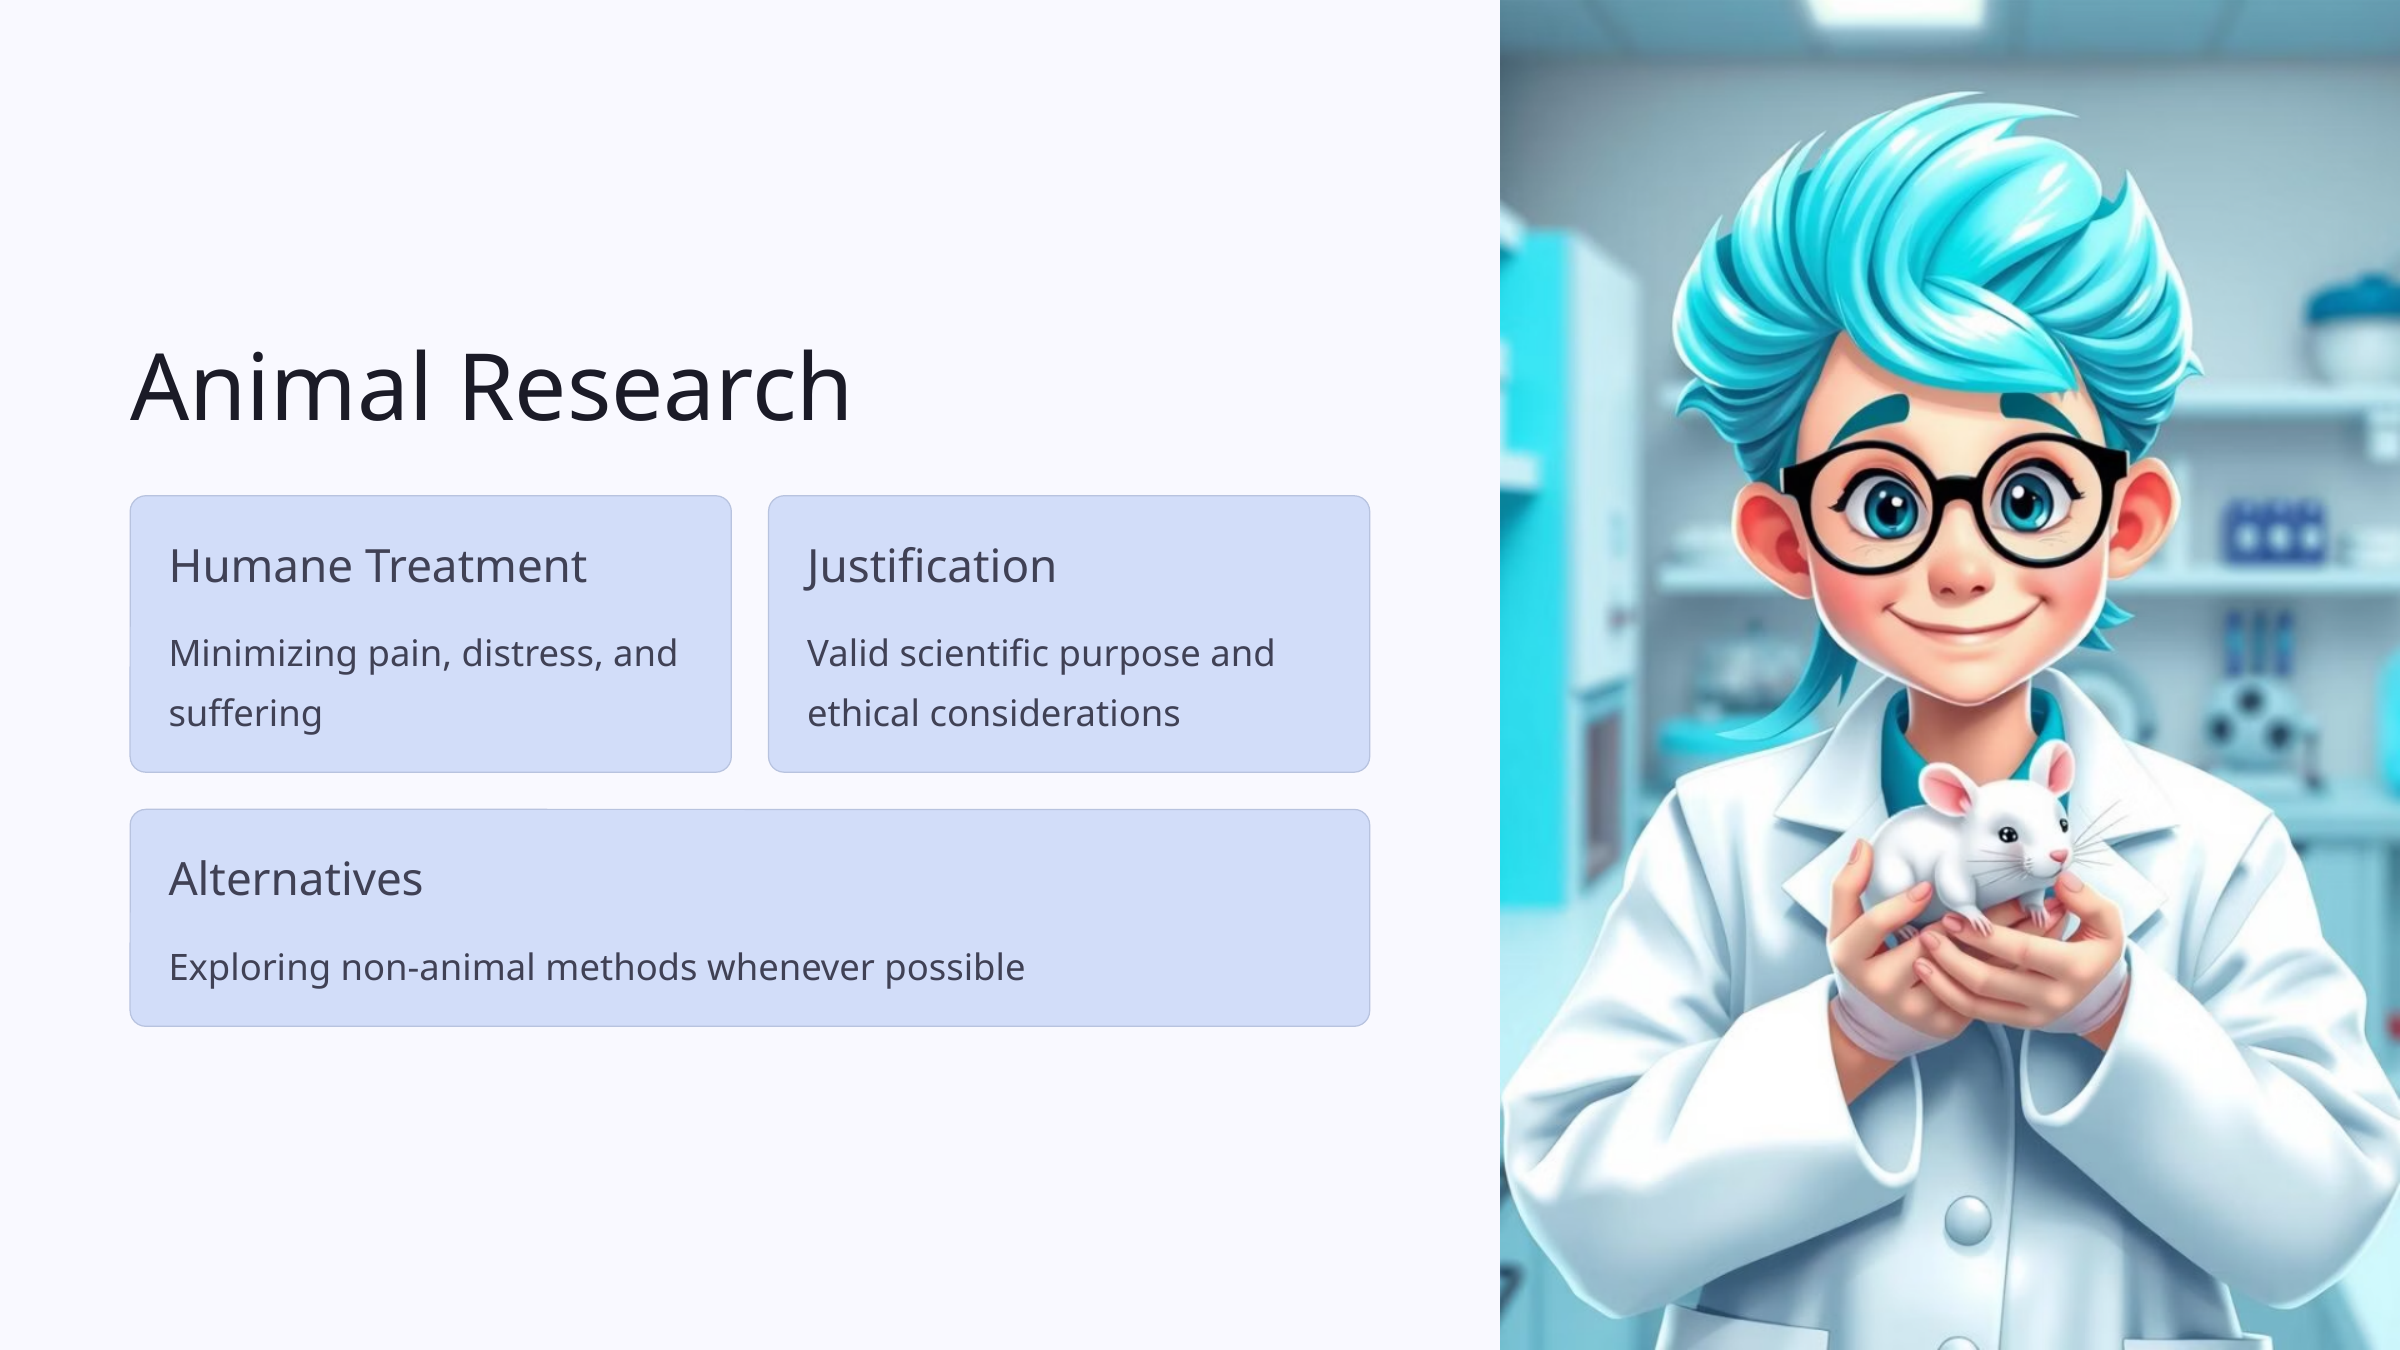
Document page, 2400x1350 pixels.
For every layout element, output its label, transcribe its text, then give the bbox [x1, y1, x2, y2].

text_box Minimizing pain, distress, and suffering [168, 614, 693, 734]
text_box [768, 495, 1370, 773]
text_box Humane Treatment [168, 534, 634, 593]
text_box Justification [806, 534, 1273, 593]
text_box Alternatives [168, 847, 634, 906]
picture [1499, 0, 2400, 1350]
text_box Valid scientific purpose and ethical considerations [806, 614, 1332, 734]
text_box Exploring non-animal methods whenever possible [168, 928, 1332, 988]
text_box [130, 809, 1370, 1027]
text_box [130, 495, 732, 773]
text_box Animal Research [130, 323, 1061, 440]
